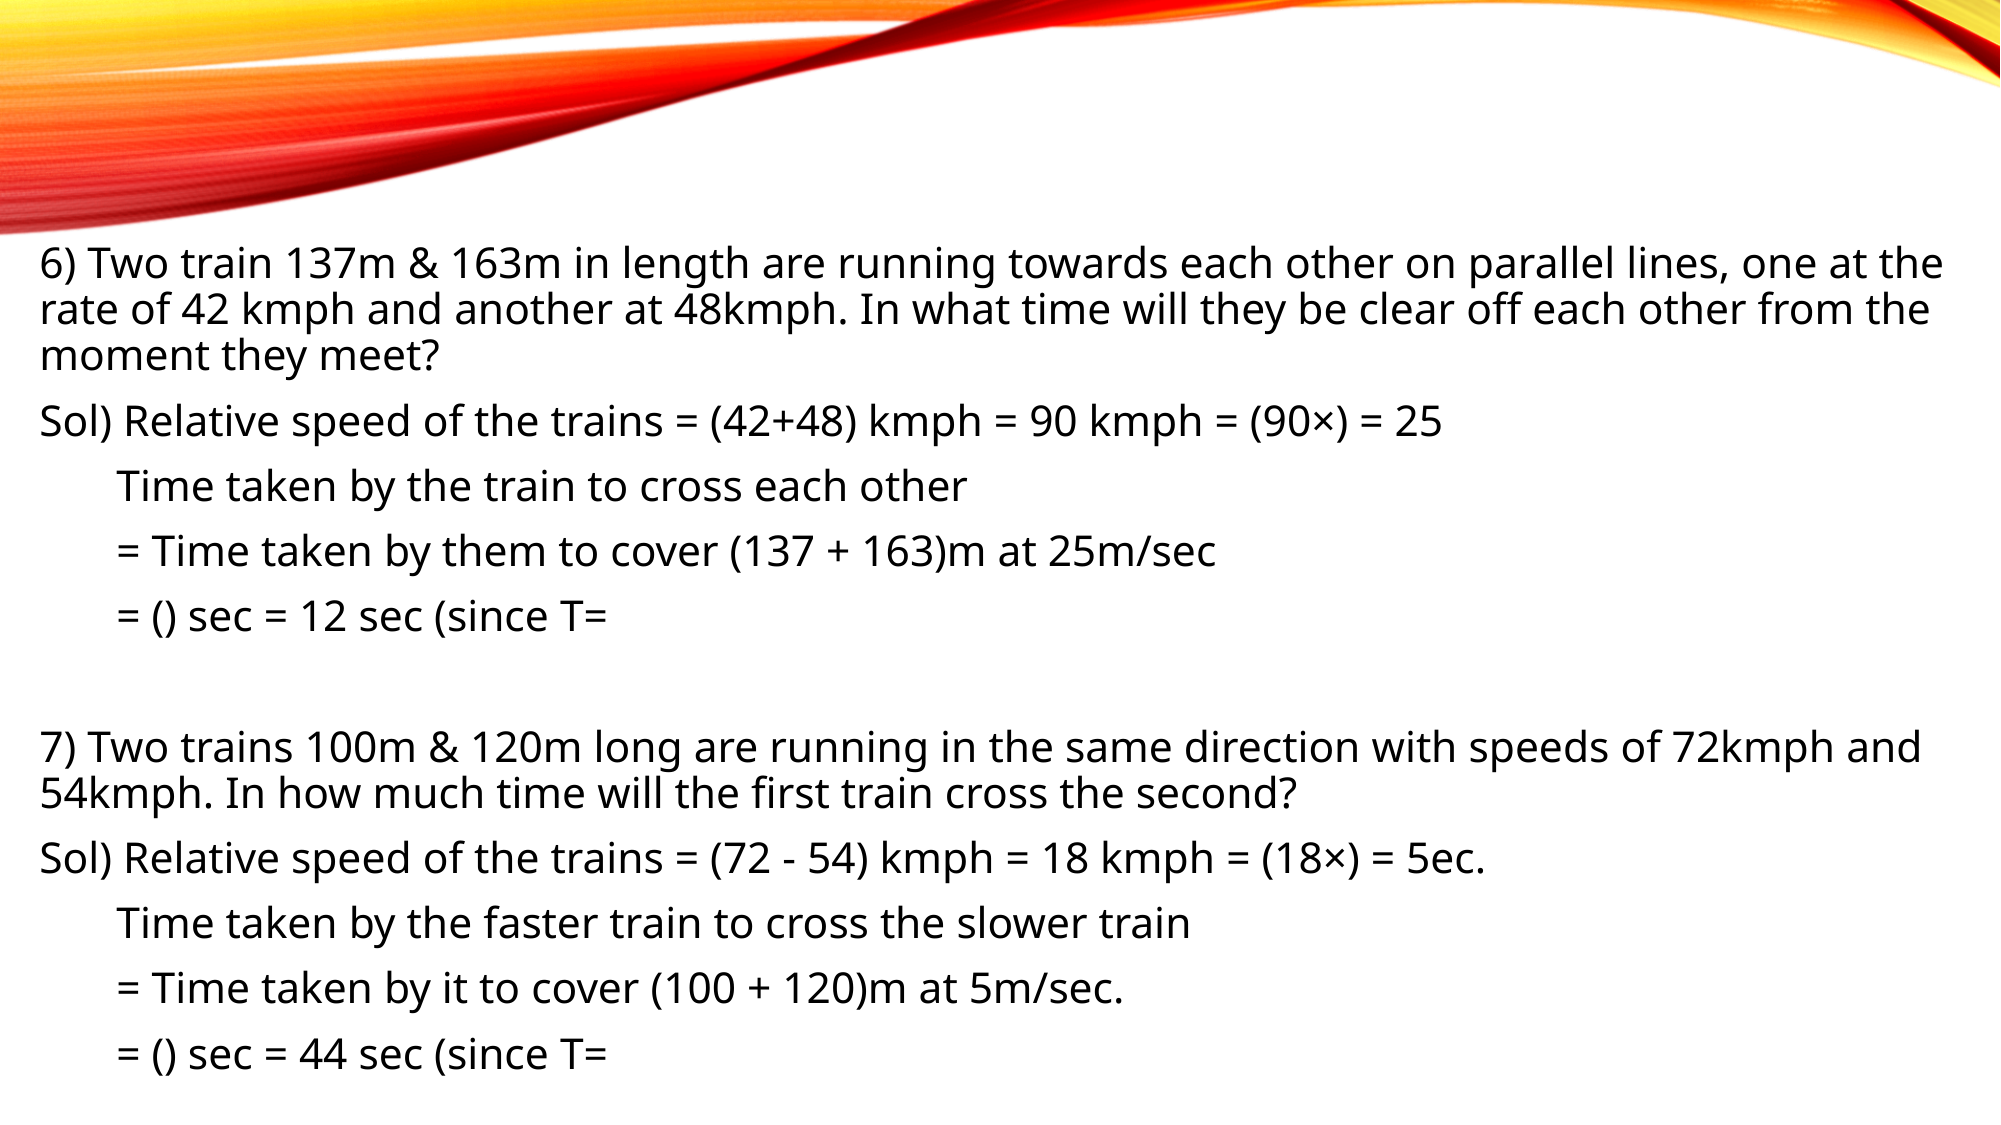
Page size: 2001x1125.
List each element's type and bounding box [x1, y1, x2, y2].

picture [0, 0, 2000, 237]
